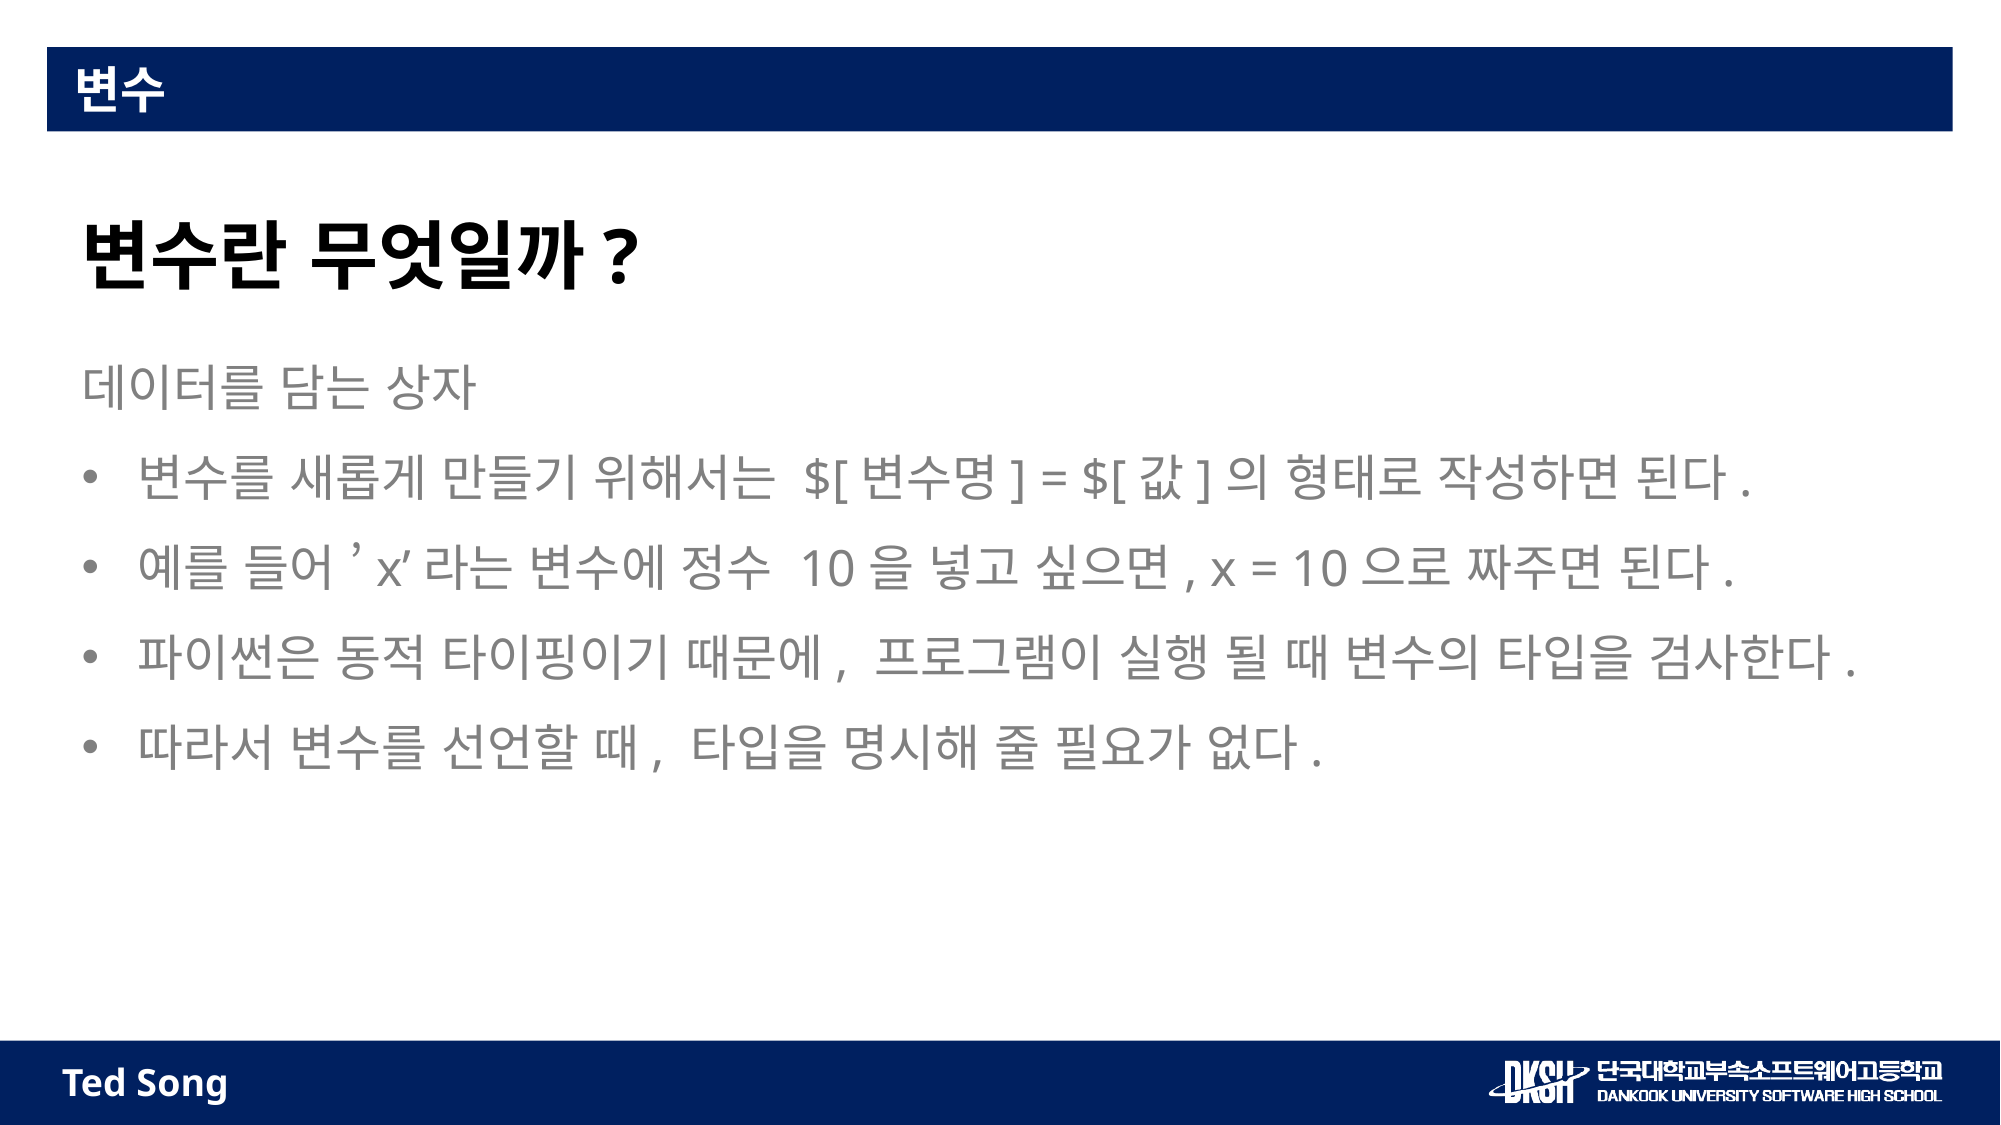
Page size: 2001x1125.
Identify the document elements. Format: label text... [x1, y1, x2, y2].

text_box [0, 1040, 2000, 1125]
text_box 변수란 무엇일까? [66, 201, 1933, 306]
text_box [46, 46, 1954, 132]
text_box 변수 [59, 51, 182, 127]
text_box 데이터를 담는 상자 변수를 새롭게 만들기 위해서는 $[변수명] = $[값]의 형태로 작성하면 된다. 예를 들어 ’x’라는 변수에 정수 10을 넣고 싶으면, x = 10으로 짜주면 된다. 파이썬은 동적 타이핑이기 때문에, 프로그램이 실행 될 때 변수의 타입을 검사한다. 따라서 변수를 선언할 때, 타입을 명시해 줄 필요가 없다. [66, 318, 1933, 784]
